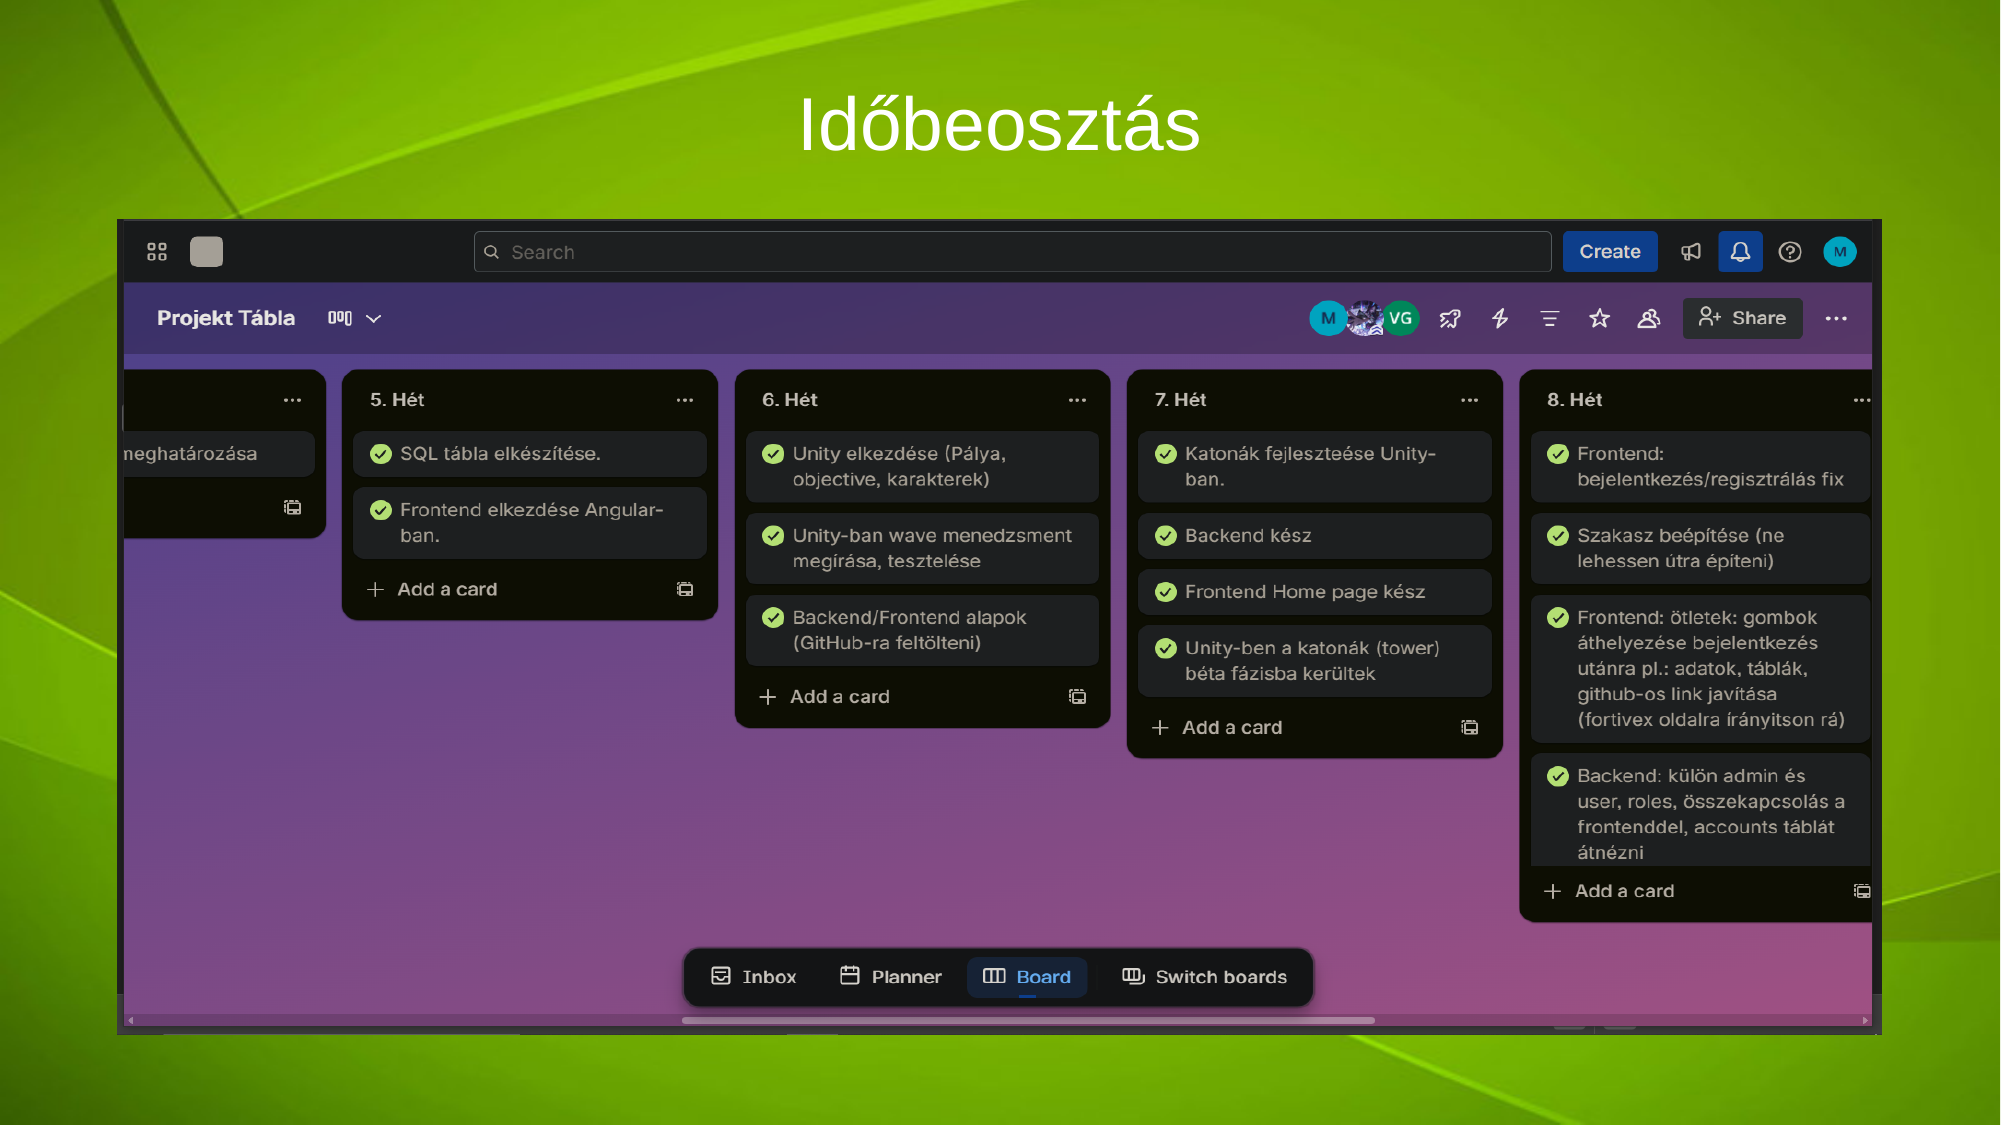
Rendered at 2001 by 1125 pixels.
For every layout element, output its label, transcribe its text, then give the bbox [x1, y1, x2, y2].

title Időbeosztás [117, 30, 1882, 173]
picture [0, 0, 2001, 1125]
